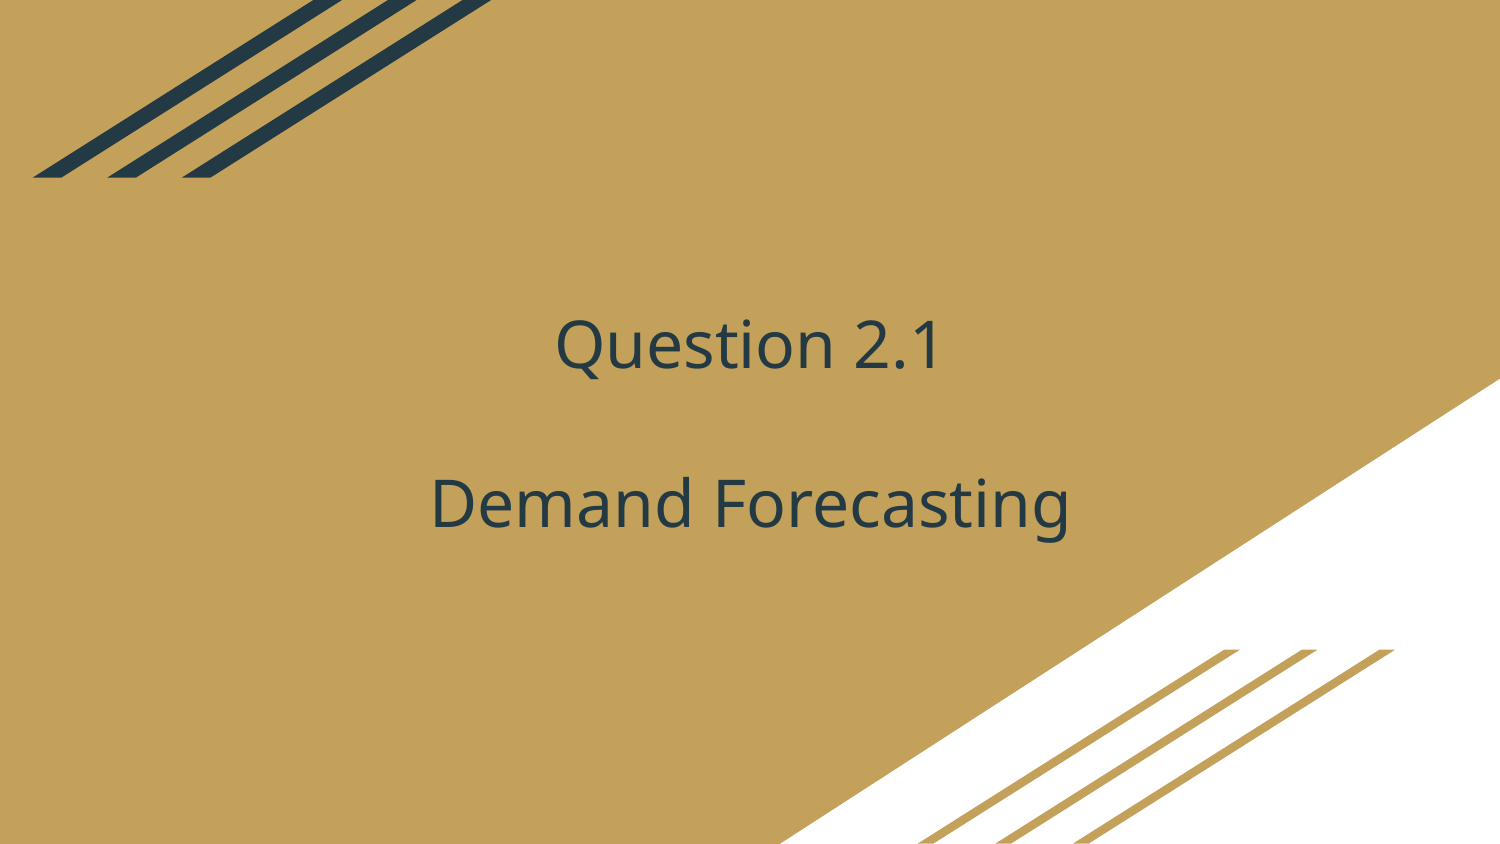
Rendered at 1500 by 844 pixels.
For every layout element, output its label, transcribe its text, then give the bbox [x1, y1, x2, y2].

title Question 2.1 Demand Forecasting [309, 286, 1192, 557]
